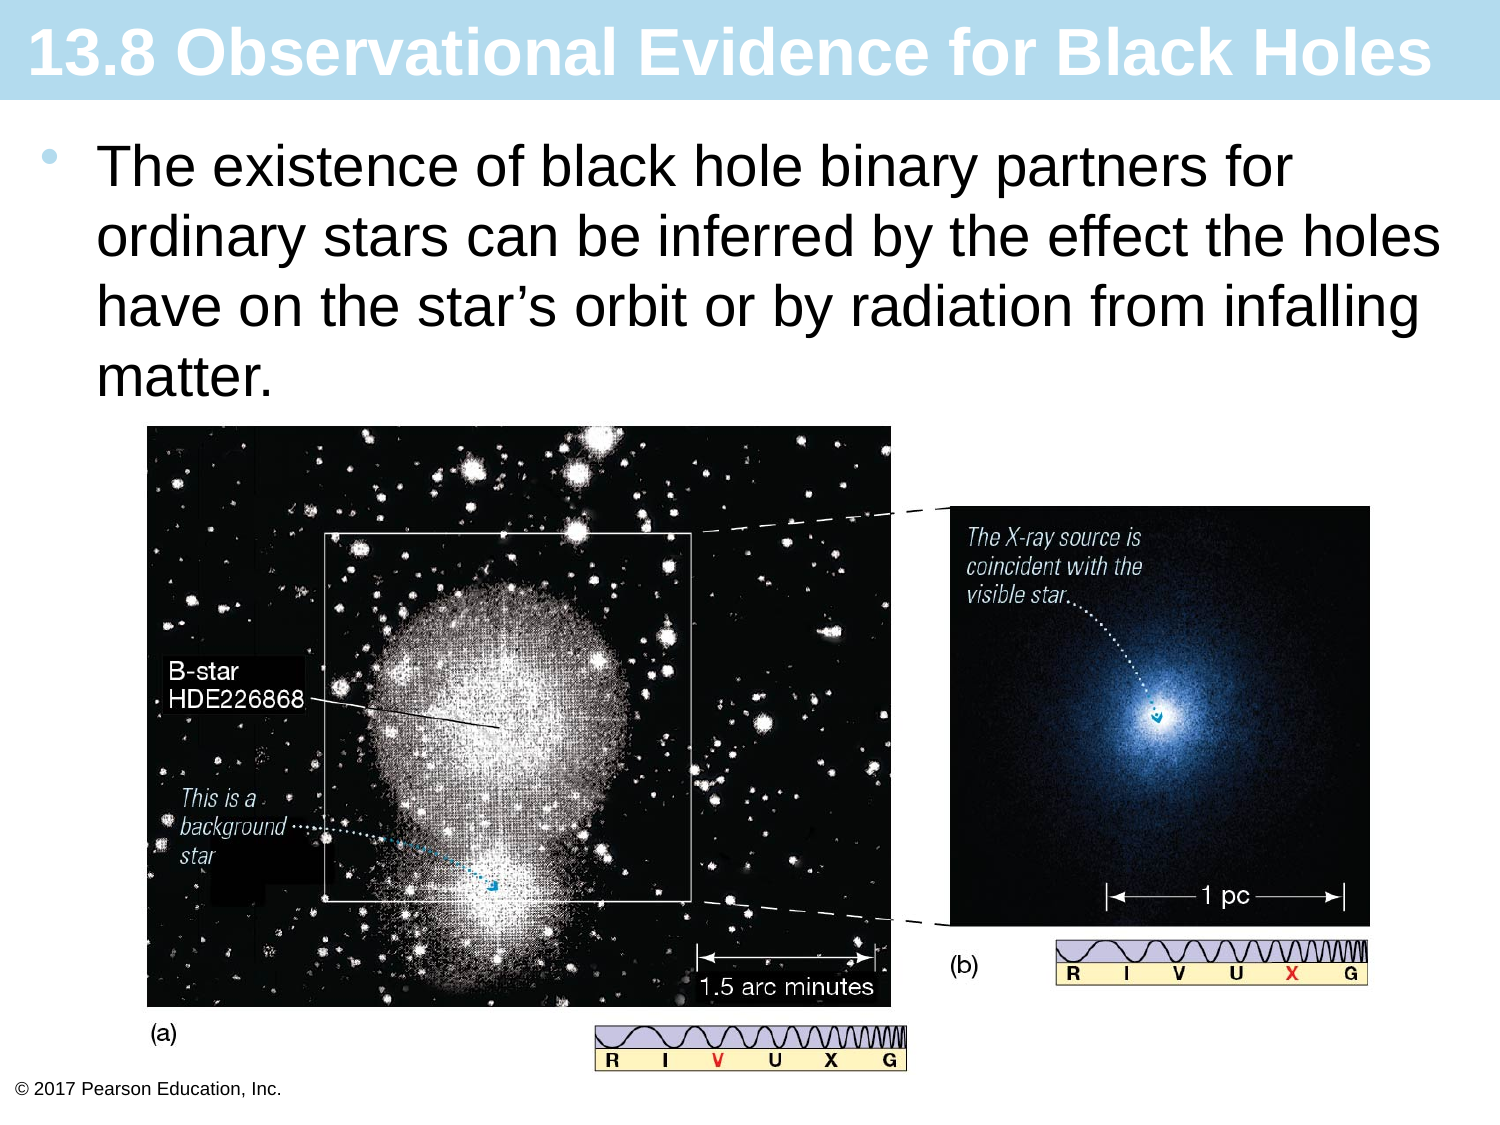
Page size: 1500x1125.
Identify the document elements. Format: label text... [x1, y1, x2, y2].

list The existence of black hole binary partners for ordinary stars can be inferred by the effect the holes have on the star’s orbit or by radiation from infalling matter. [24, 120, 1475, 1046]
footer © 2017 Pearson Education, Inc. [0, 1049, 476, 1125]
title 13.8 Observational Evidence for Black Holes [12, 2, 1475, 96]
picture [140, 420, 1376, 1076]
